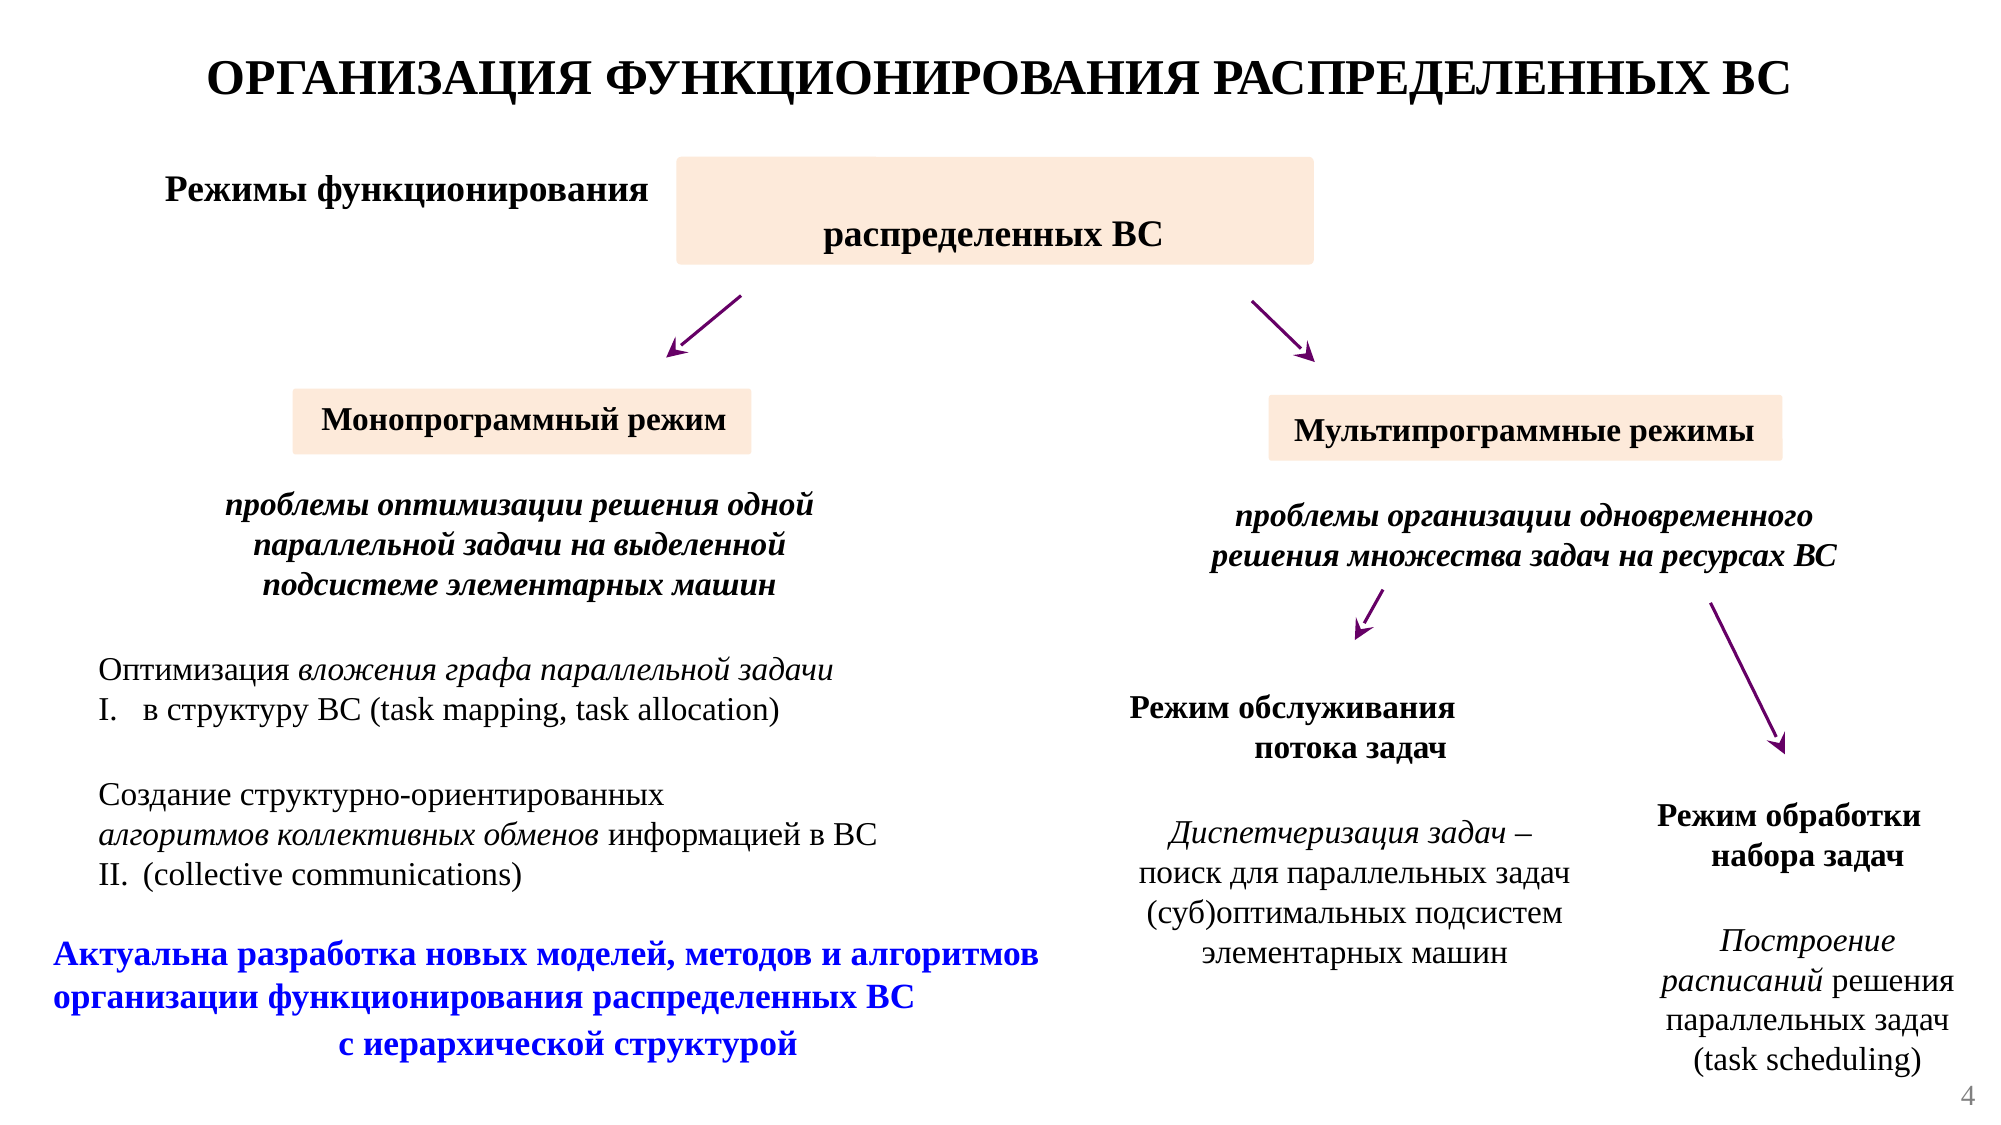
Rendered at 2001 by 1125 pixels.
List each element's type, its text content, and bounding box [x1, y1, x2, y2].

text_box [674, 262, 1316, 267]
text_box Мультипрограммные режимы проблемы организации одновременного решения множества задач на ресурсах ВС [1158, 401, 1892, 564]
text_box [1354, 589, 1384, 641]
text_box [666, 294, 742, 358]
text_box [1251, 300, 1315, 363]
text_box [290, 386, 754, 390]
text_box ОРГАНИЗАЦИЯ ФУНКЦИОНИРОВАНИЯ РАСПРЕДЕЛЕННЫХ ВС [0, 44, 2000, 105]
text_box Режим обслуживания потока задач Диспетчеризация задач – поиск для параллельных задач (суб)оптимальных подсистем элементарных машин [1114, 678, 1596, 973]
text_box [1709, 602, 1786, 755]
text_box <number> [1899, 1063, 1991, 1124]
text_box Монопрограммный режим проблемы оптимизации решения одной параллельной задачи на выделенной подсистеме элементарных машин Оптимизация вложения графа параллельной задачи в структуру ВС (task mapping, task allocation) Создание структурно-ориентированных алгоритмов коллективных обменов информацией в ВС (collective communications) [83, 390, 965, 880]
text_box [1266, 392, 1785, 401]
text_box Режимы функционирования распределенных ВС [149, 157, 1838, 262]
text_box Режим обработки набора задач Построение расписаний решения параллельных задач (task scheduling) [1642, 785, 1974, 1080]
text_box Актуальна разработка новых моделей, методов и алгоритмов организации функционирования распределенных ВС с иерархической структурой [38, 922, 1098, 1074]
